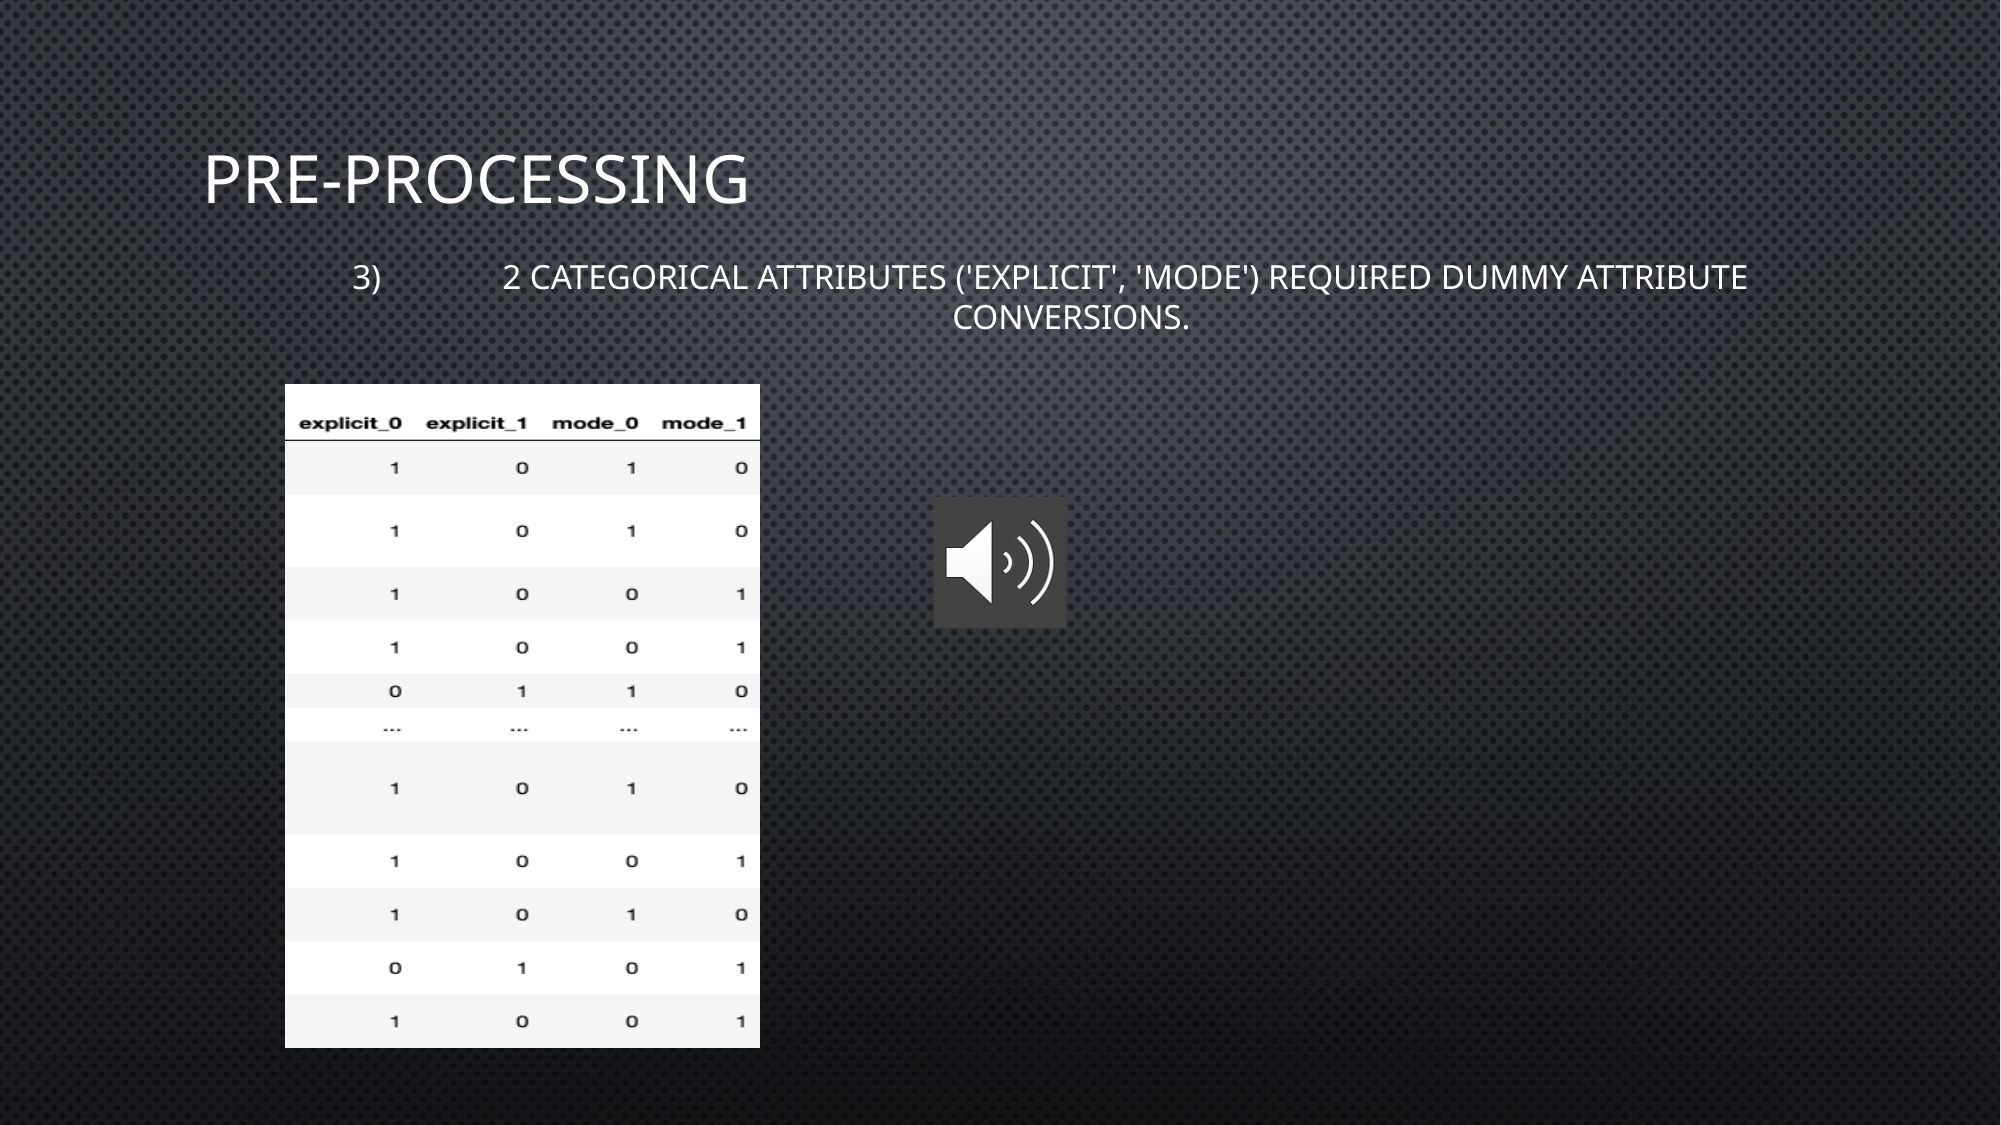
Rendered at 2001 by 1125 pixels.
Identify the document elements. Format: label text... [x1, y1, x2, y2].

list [285, 383, 761, 1049]
title pre-processing 3) 2 categorical attributes ('explicit', 'mode') required dummy attribute conversions. [187, 99, 1813, 413]
picture [932, 495, 1067, 630]
